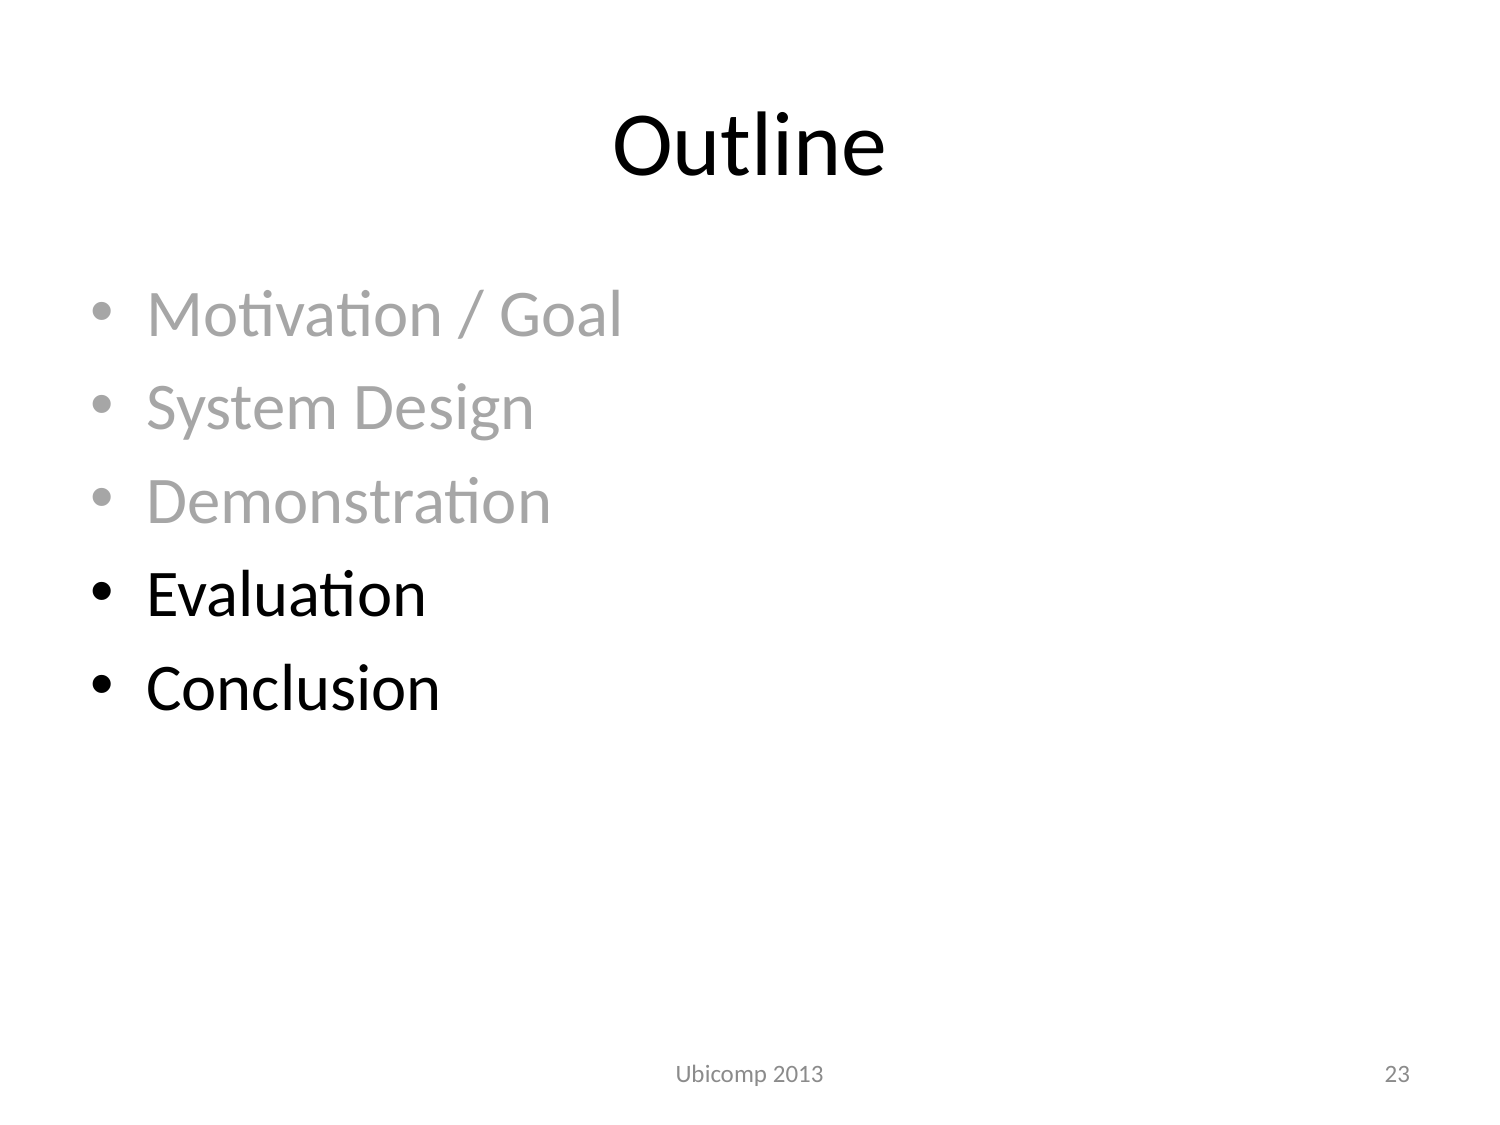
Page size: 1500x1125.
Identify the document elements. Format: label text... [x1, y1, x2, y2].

slide_number 23 [1074, 1042, 1425, 1103]
footer Ubicomp 2013 [512, 1042, 988, 1103]
title Outline [75, 45, 1425, 233]
list Motivation / Goal System Design Demonstration Evaluation Conclusion [75, 262, 1425, 1005]
